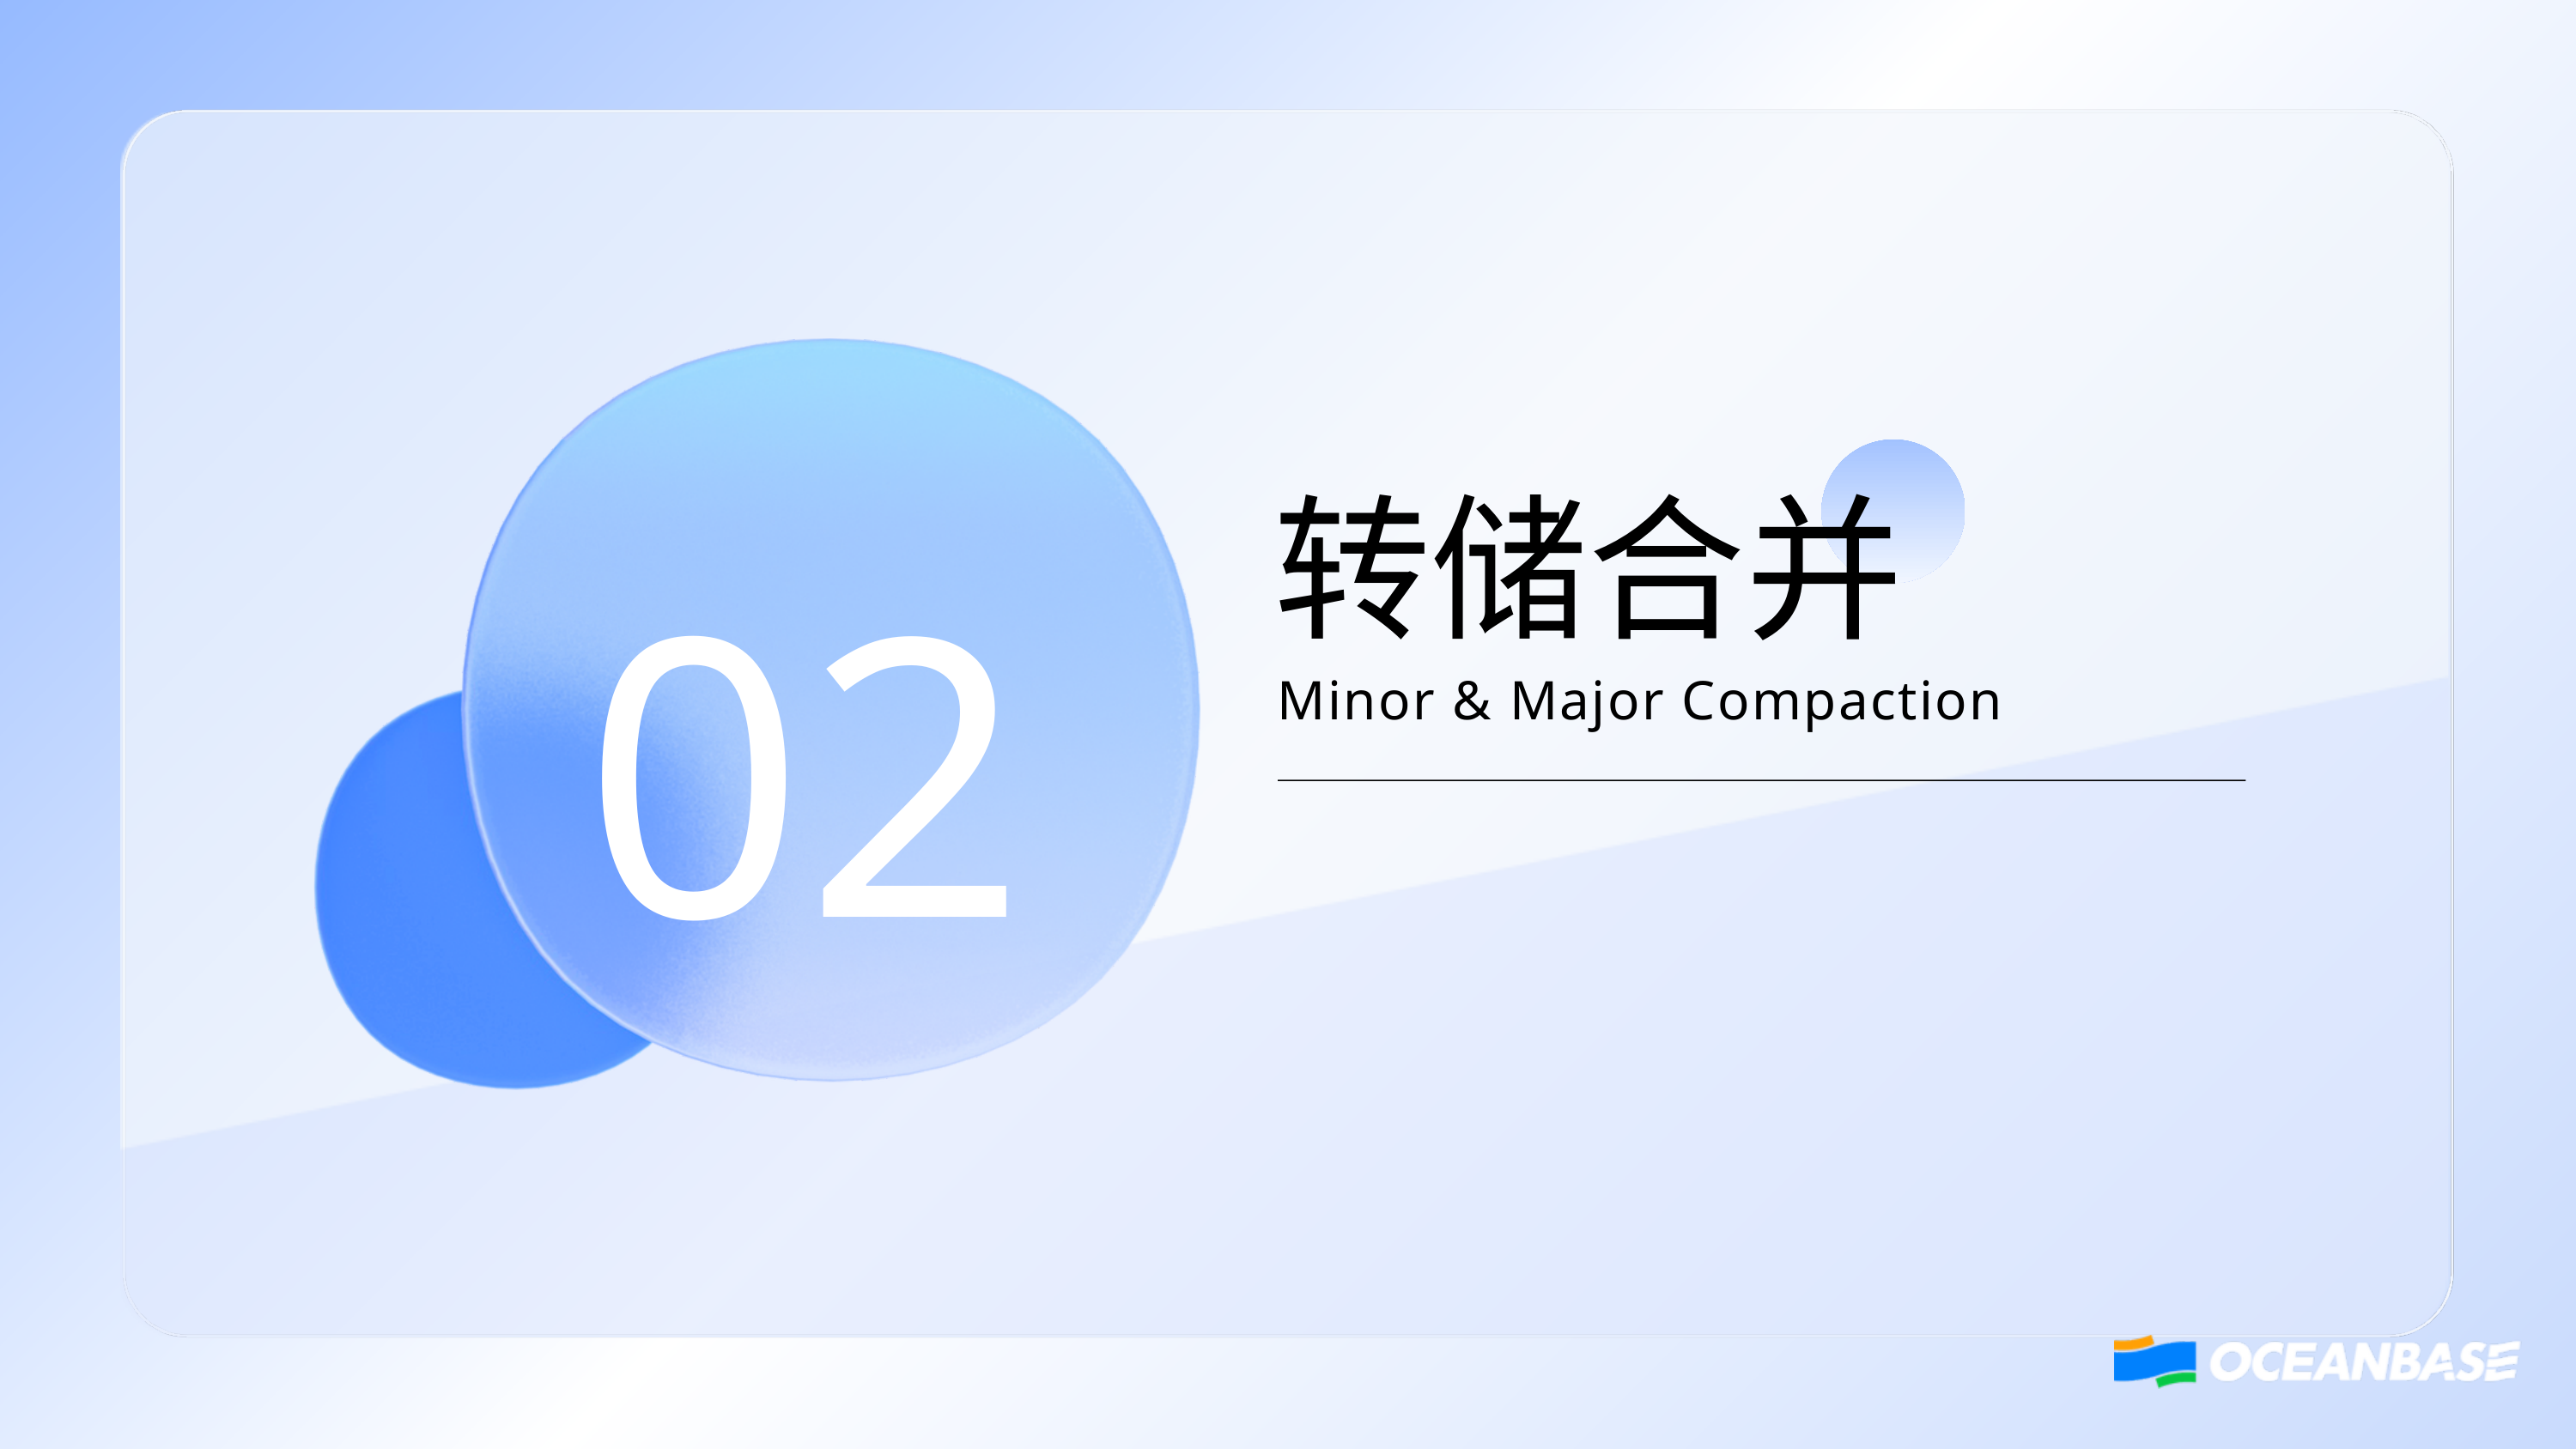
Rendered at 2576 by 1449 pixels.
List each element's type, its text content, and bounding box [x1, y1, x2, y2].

text_box [120, 1337, 2111, 1341]
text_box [1821, 439, 1965, 584]
text_box [313, 338, 1200, 1090]
text_box 转储合并 [1273, 438, 1952, 658]
text_box Minor & Major Compaction [1278, 661, 2201, 731]
text_box [120, 107, 2458, 1333]
text_box 02 [583, 452, 1249, 996]
picture [0, 0, 2576, 1449]
text_box [120, 112, 2449, 1337]
